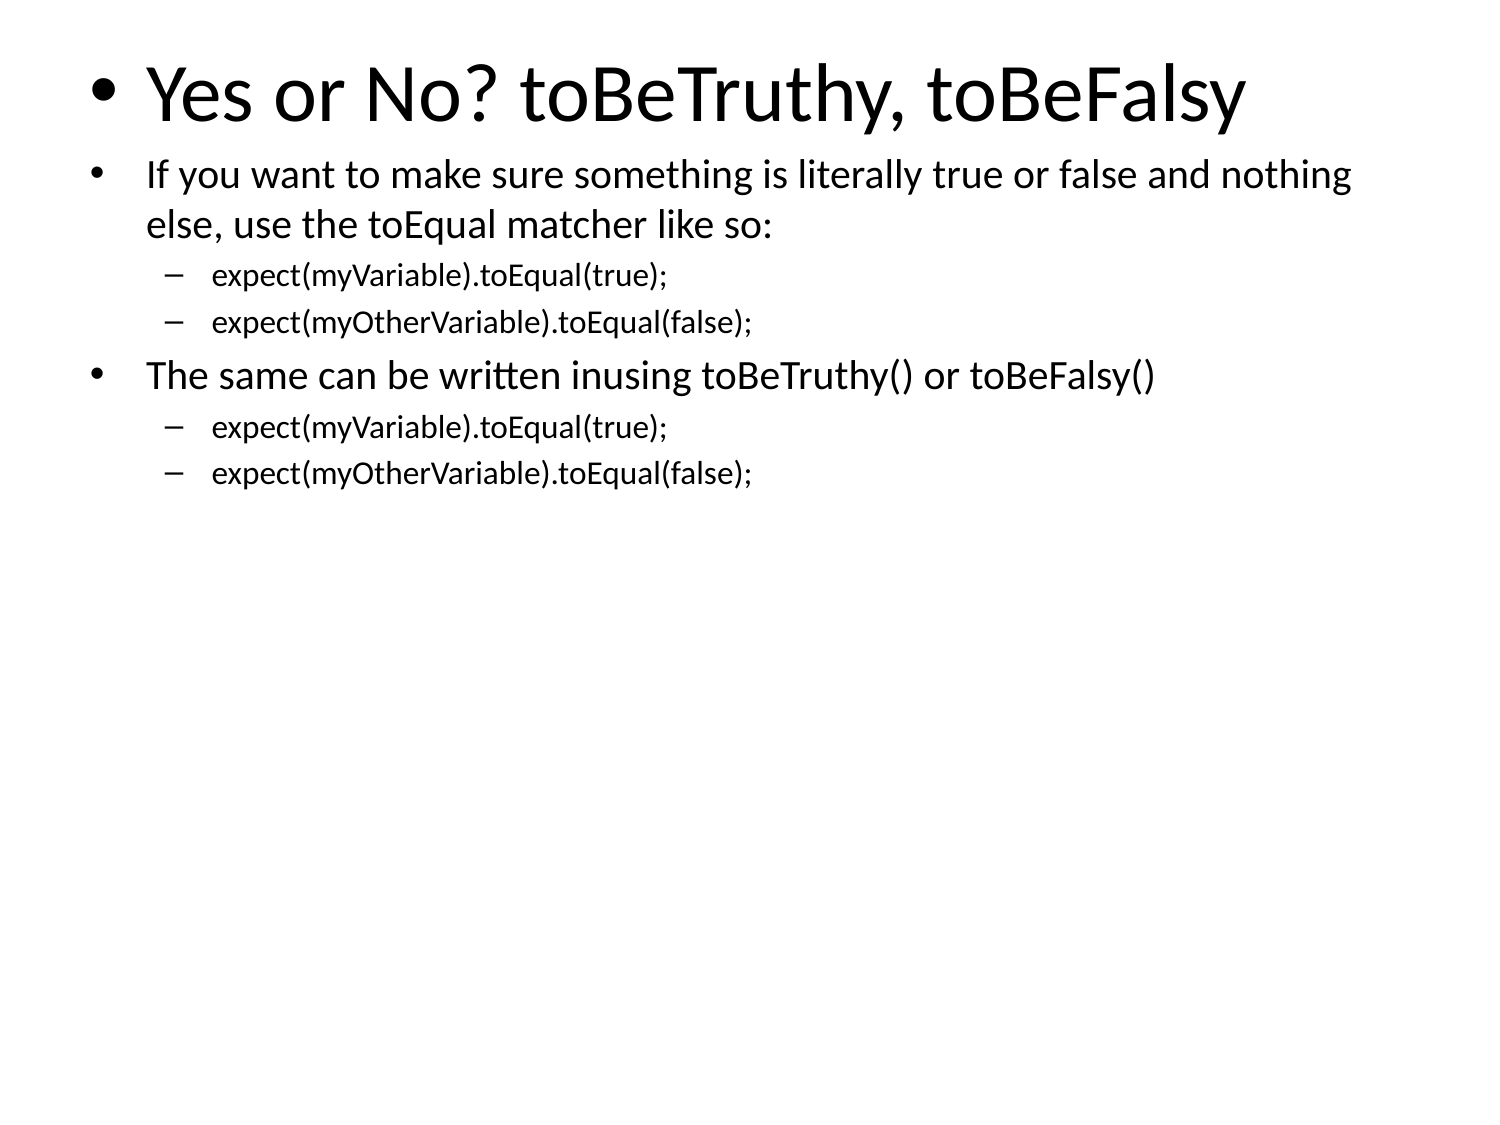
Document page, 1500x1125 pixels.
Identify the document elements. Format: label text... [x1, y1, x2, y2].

list Yes or No? toBeTruthy, toBeFalsy If you want to make sure something is literally true or false and nothing else, use the toEqual matcher like so: expect(myVariable).toEqual(true); expect(myOtherVariable).toEqual(false); The same can be written inusing toBeTruthy() or toBeFalsy() expect(myVariable).toEqual(true); expect(myOtherVariable).toEqual(false); [75, 31, 1425, 1005]
